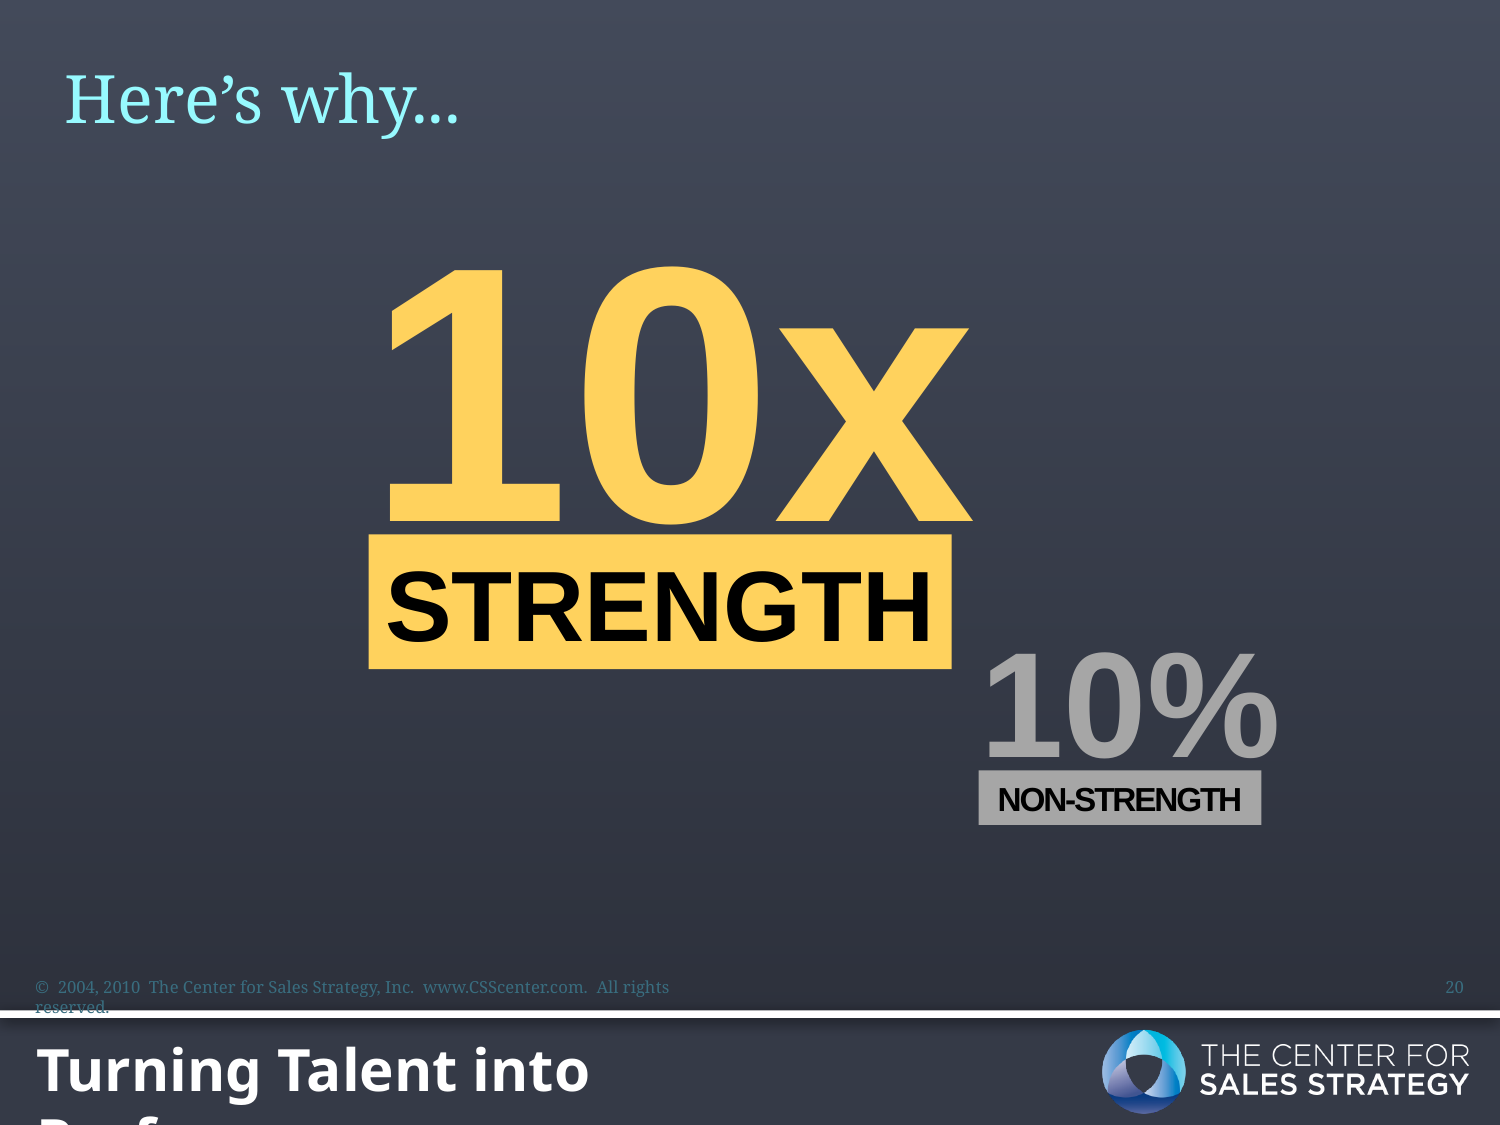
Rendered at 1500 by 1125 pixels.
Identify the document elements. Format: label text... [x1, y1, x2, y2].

picture [1094, 1023, 1195, 1121]
picture [1200, 1044, 1469, 1095]
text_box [353, 149, 1024, 671]
text_box Here’s why... [50, 49, 640, 145]
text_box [965, 599, 1316, 826]
